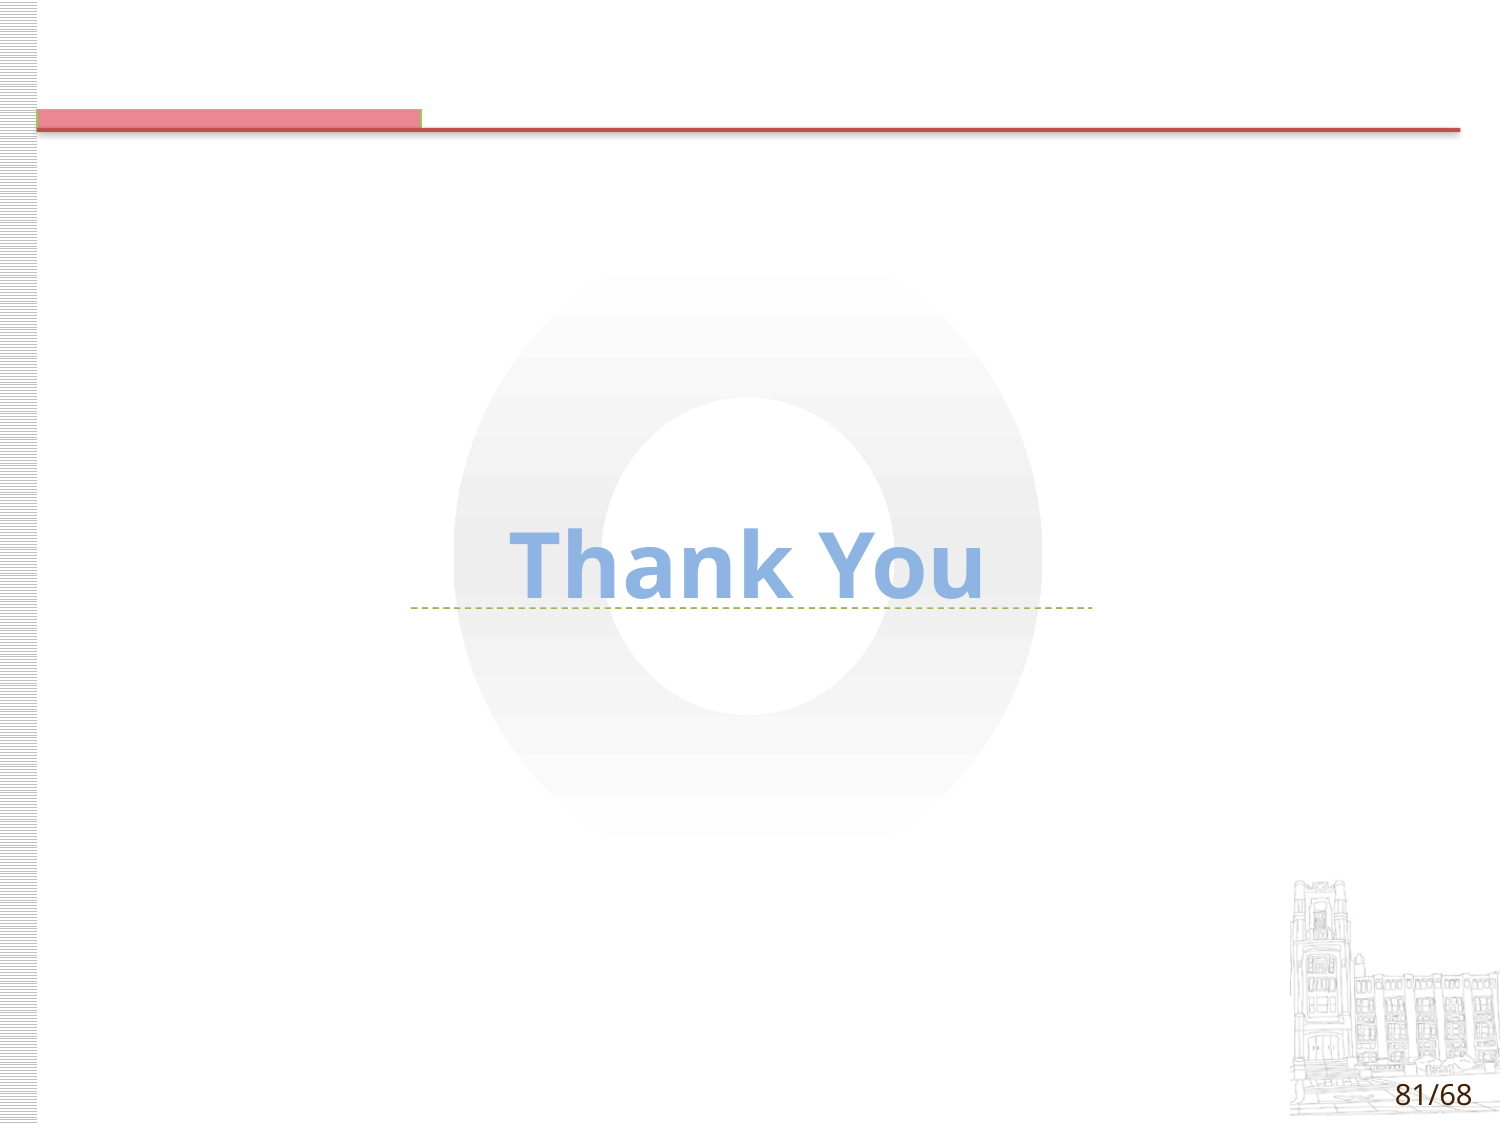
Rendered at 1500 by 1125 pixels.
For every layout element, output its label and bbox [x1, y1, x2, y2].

picture [1290, 874, 1500, 1125]
